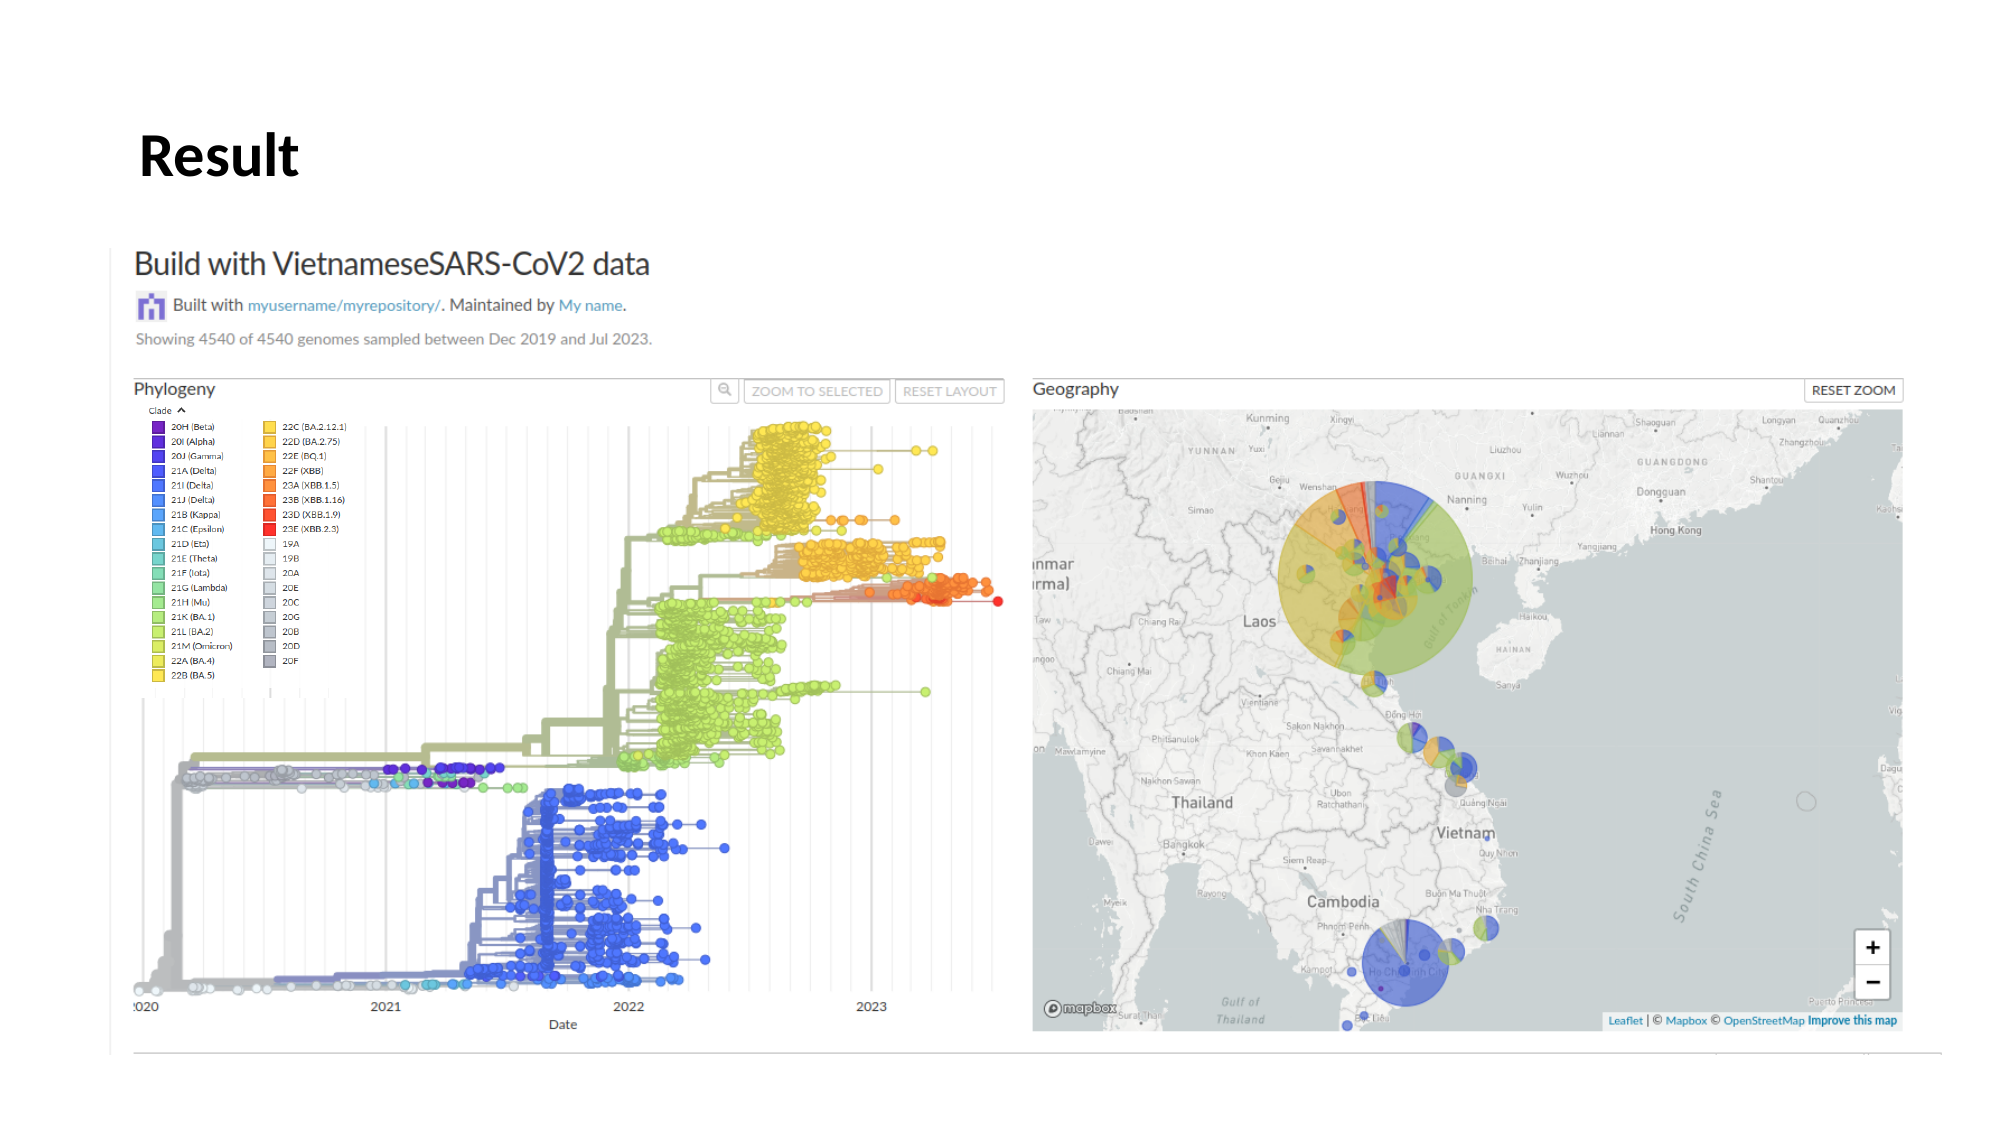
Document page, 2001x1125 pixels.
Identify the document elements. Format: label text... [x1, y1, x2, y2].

picture [109, 248, 1943, 1055]
text_box Result [125, 106, 1125, 197]
